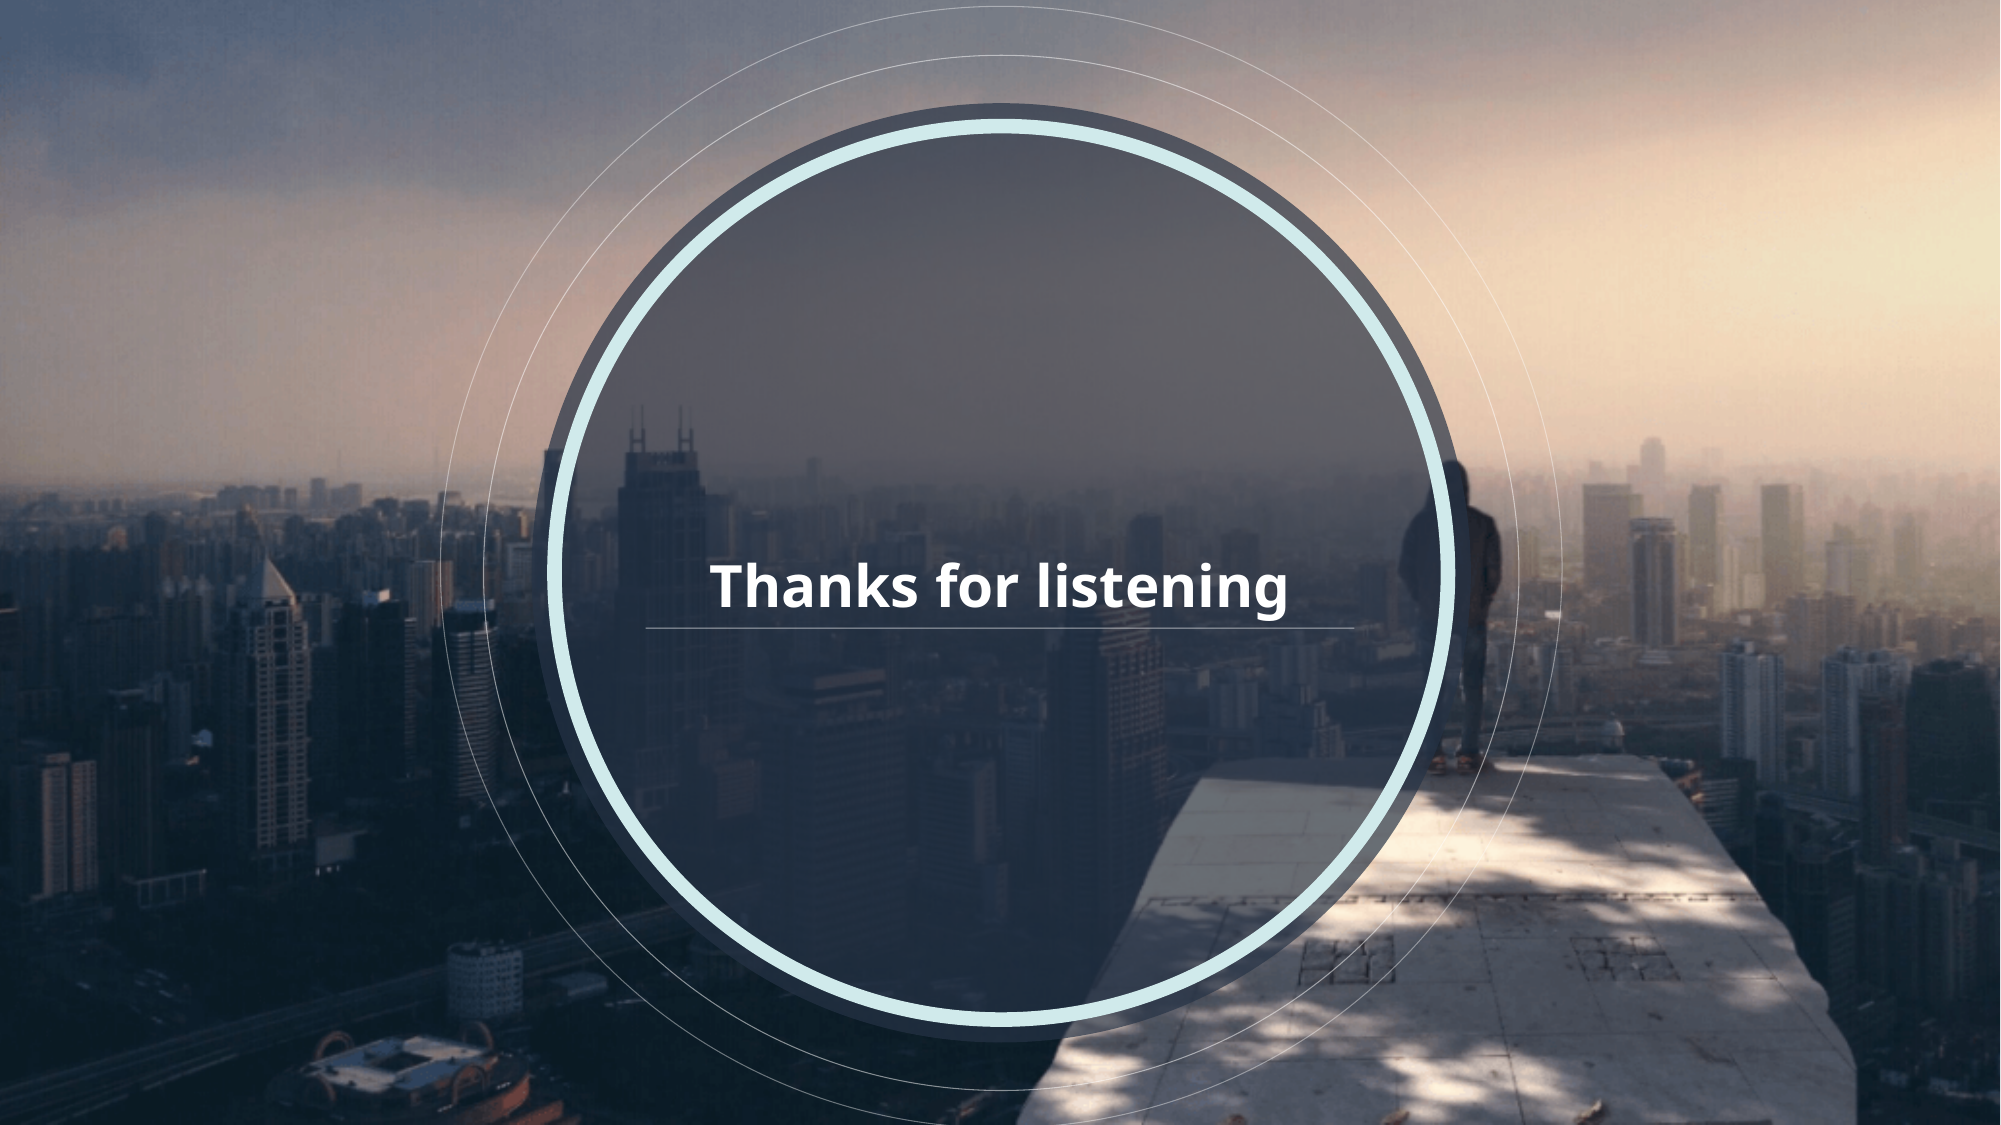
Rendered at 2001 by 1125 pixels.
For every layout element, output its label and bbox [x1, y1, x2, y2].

picture [0, 0, 2001, 1125]
text_box [440, 6, 1563, 1125]
